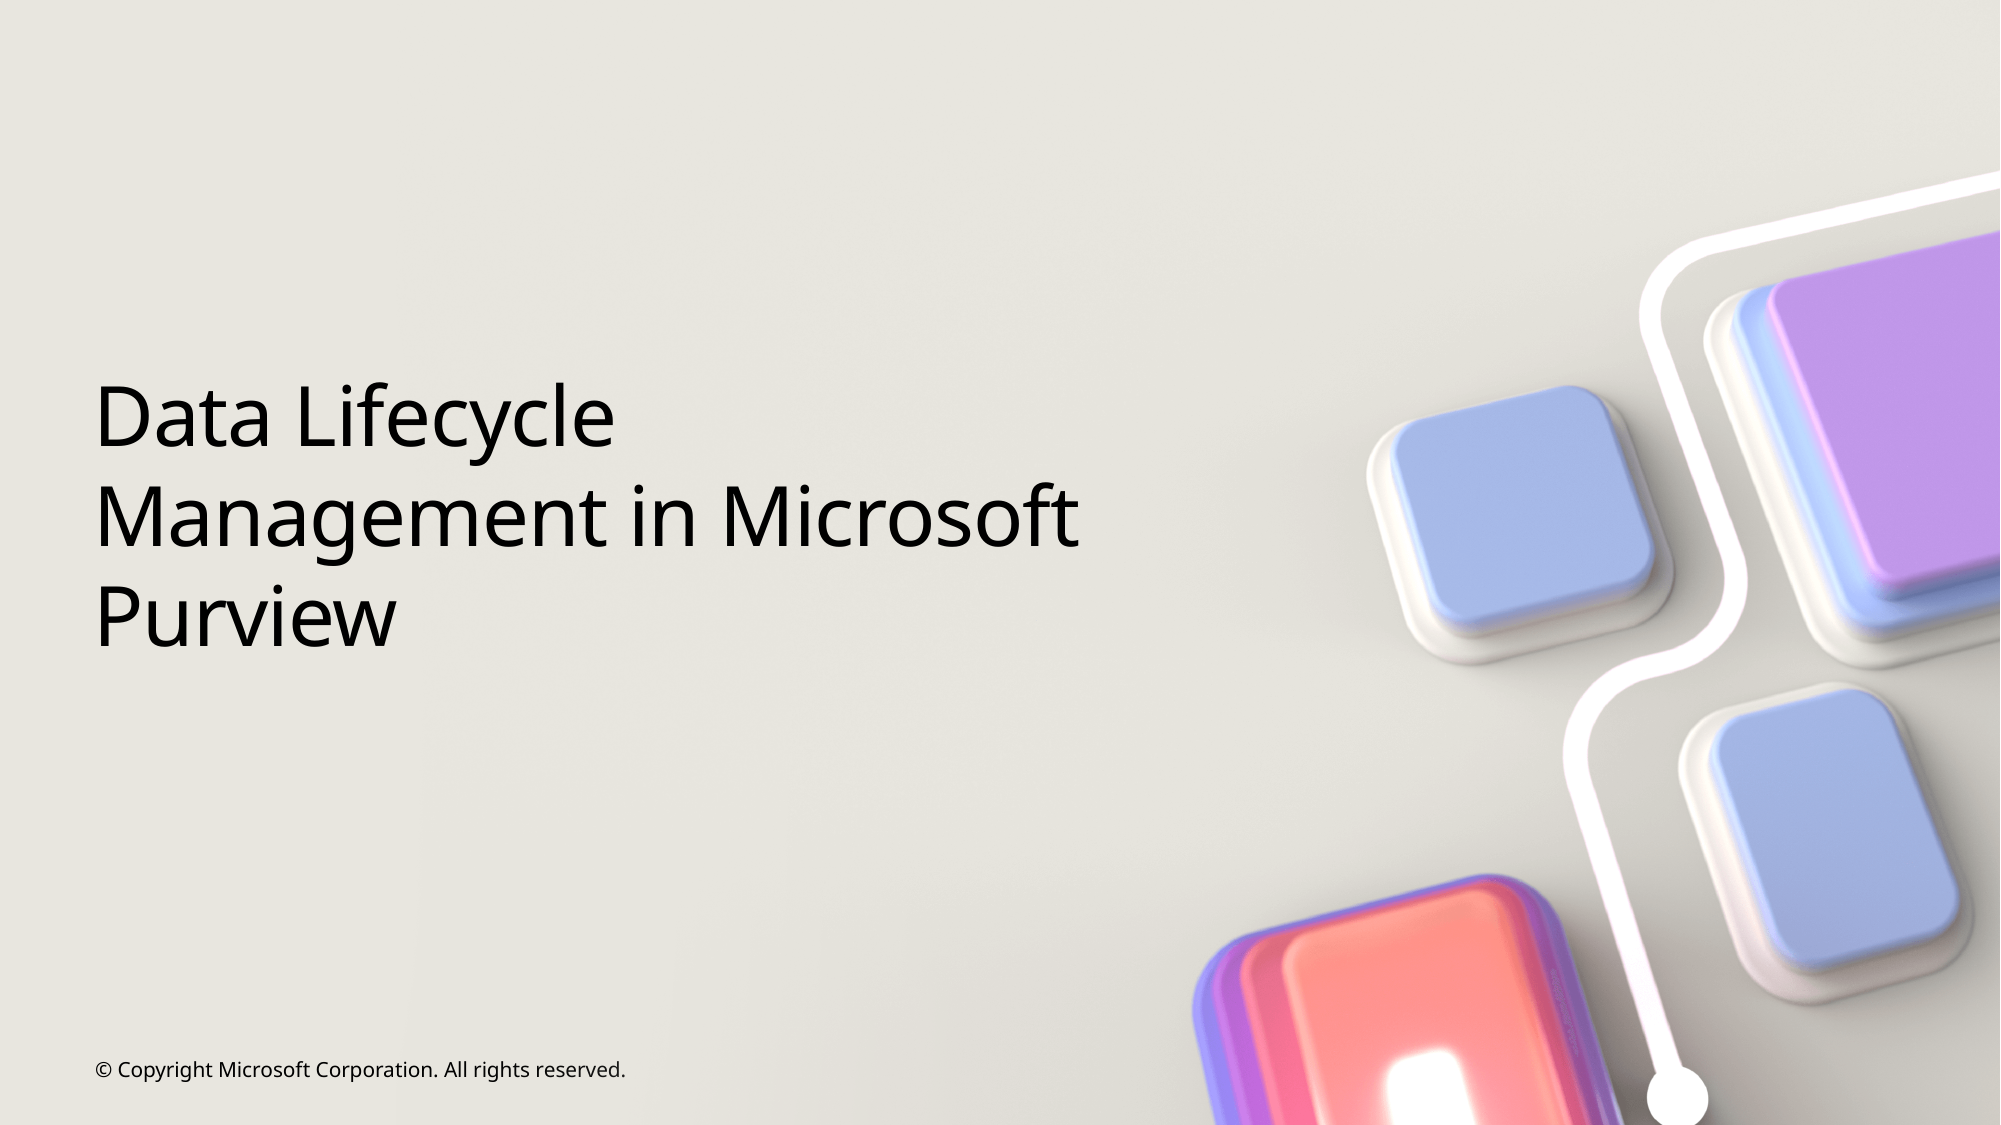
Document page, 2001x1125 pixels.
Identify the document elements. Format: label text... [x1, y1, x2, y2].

title Data Lifecycle Management in Microsoft Purview [93, 461, 1135, 664]
picture [396, 0, 2000, 1125]
